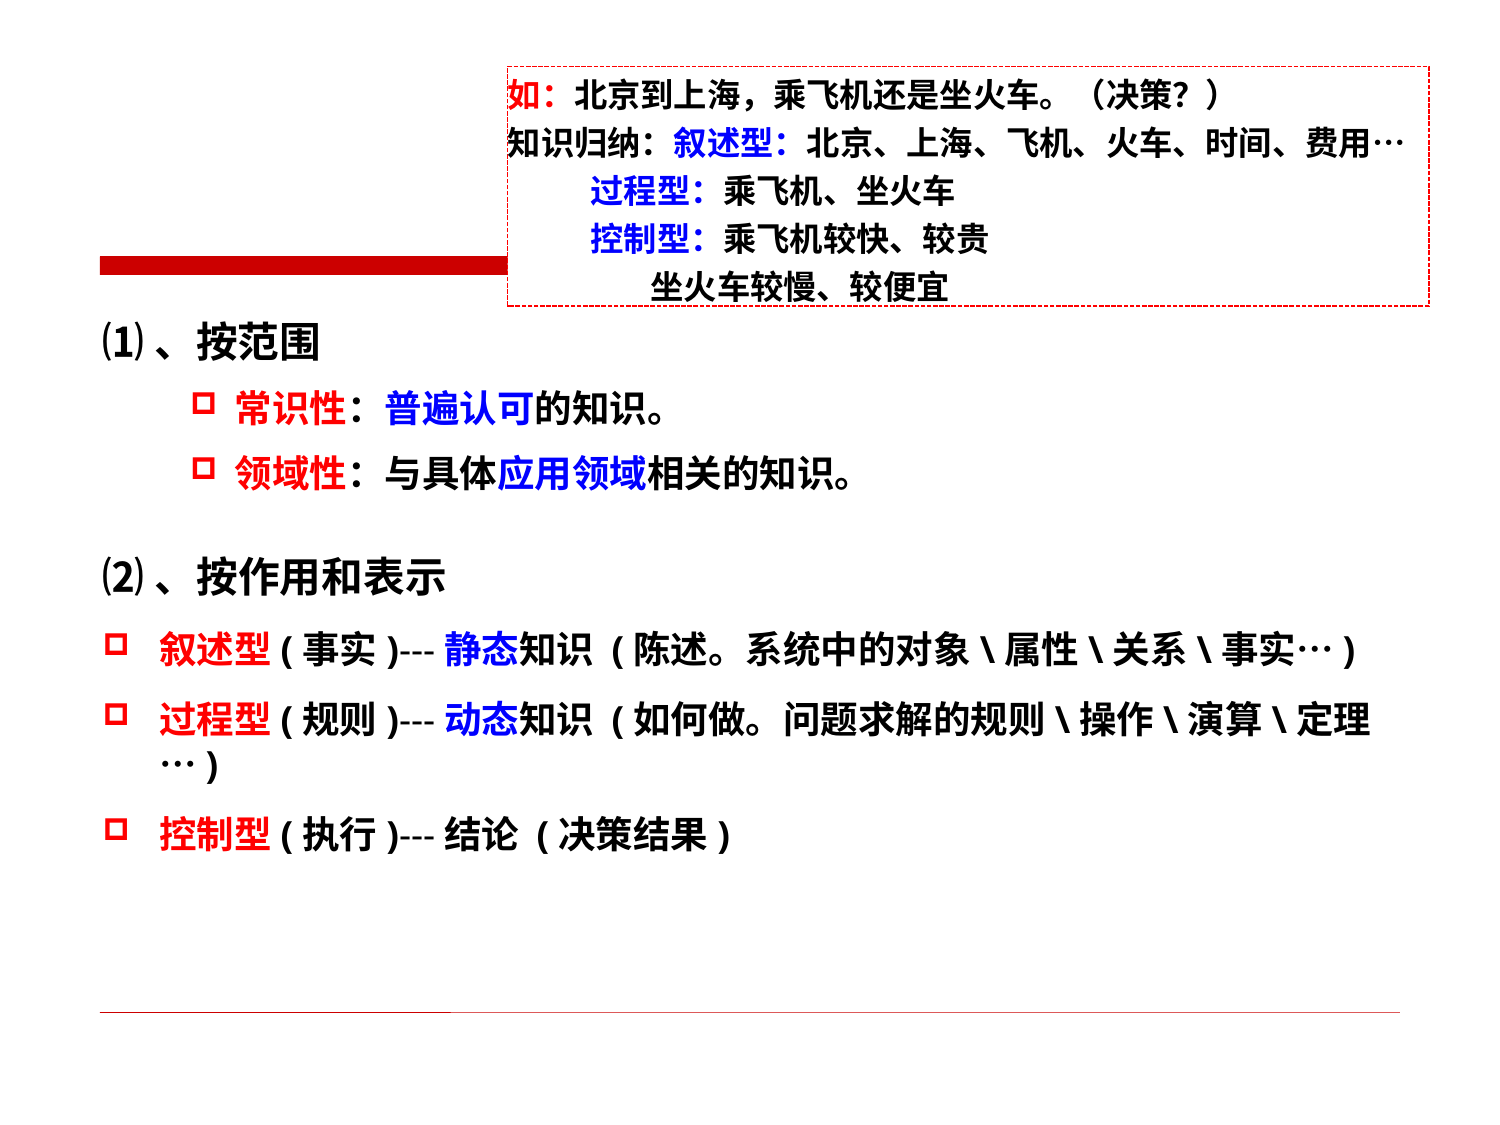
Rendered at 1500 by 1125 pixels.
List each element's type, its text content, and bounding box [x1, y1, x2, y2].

text_box ⑴、按范围 常识性：普遍认可的知识。 领域性：与具体应用领域相关的知识。 [102, 290, 886, 496]
text_box 如：北京到上海，乘飞机还是坐火车。（决策？） 知识归纳：叙述型：北京、上海、飞机、火车、时间、费用… 过程型：乘飞机、坐火车 控制型：乘飞机较快、较贵 坐火车较慢、较便宜 [507, 66, 1429, 306]
text_box ⑵、按作用和表示 叙述型(事实)---静态知识 (陈述。系统中的对象\属性\关系\事实…) 过程型(规则)---动态知识 (如何做。问题求解的规则\操作\演算\定理…) 控制型(执行)---结论 (决策结果) [102, 550, 1430, 856]
